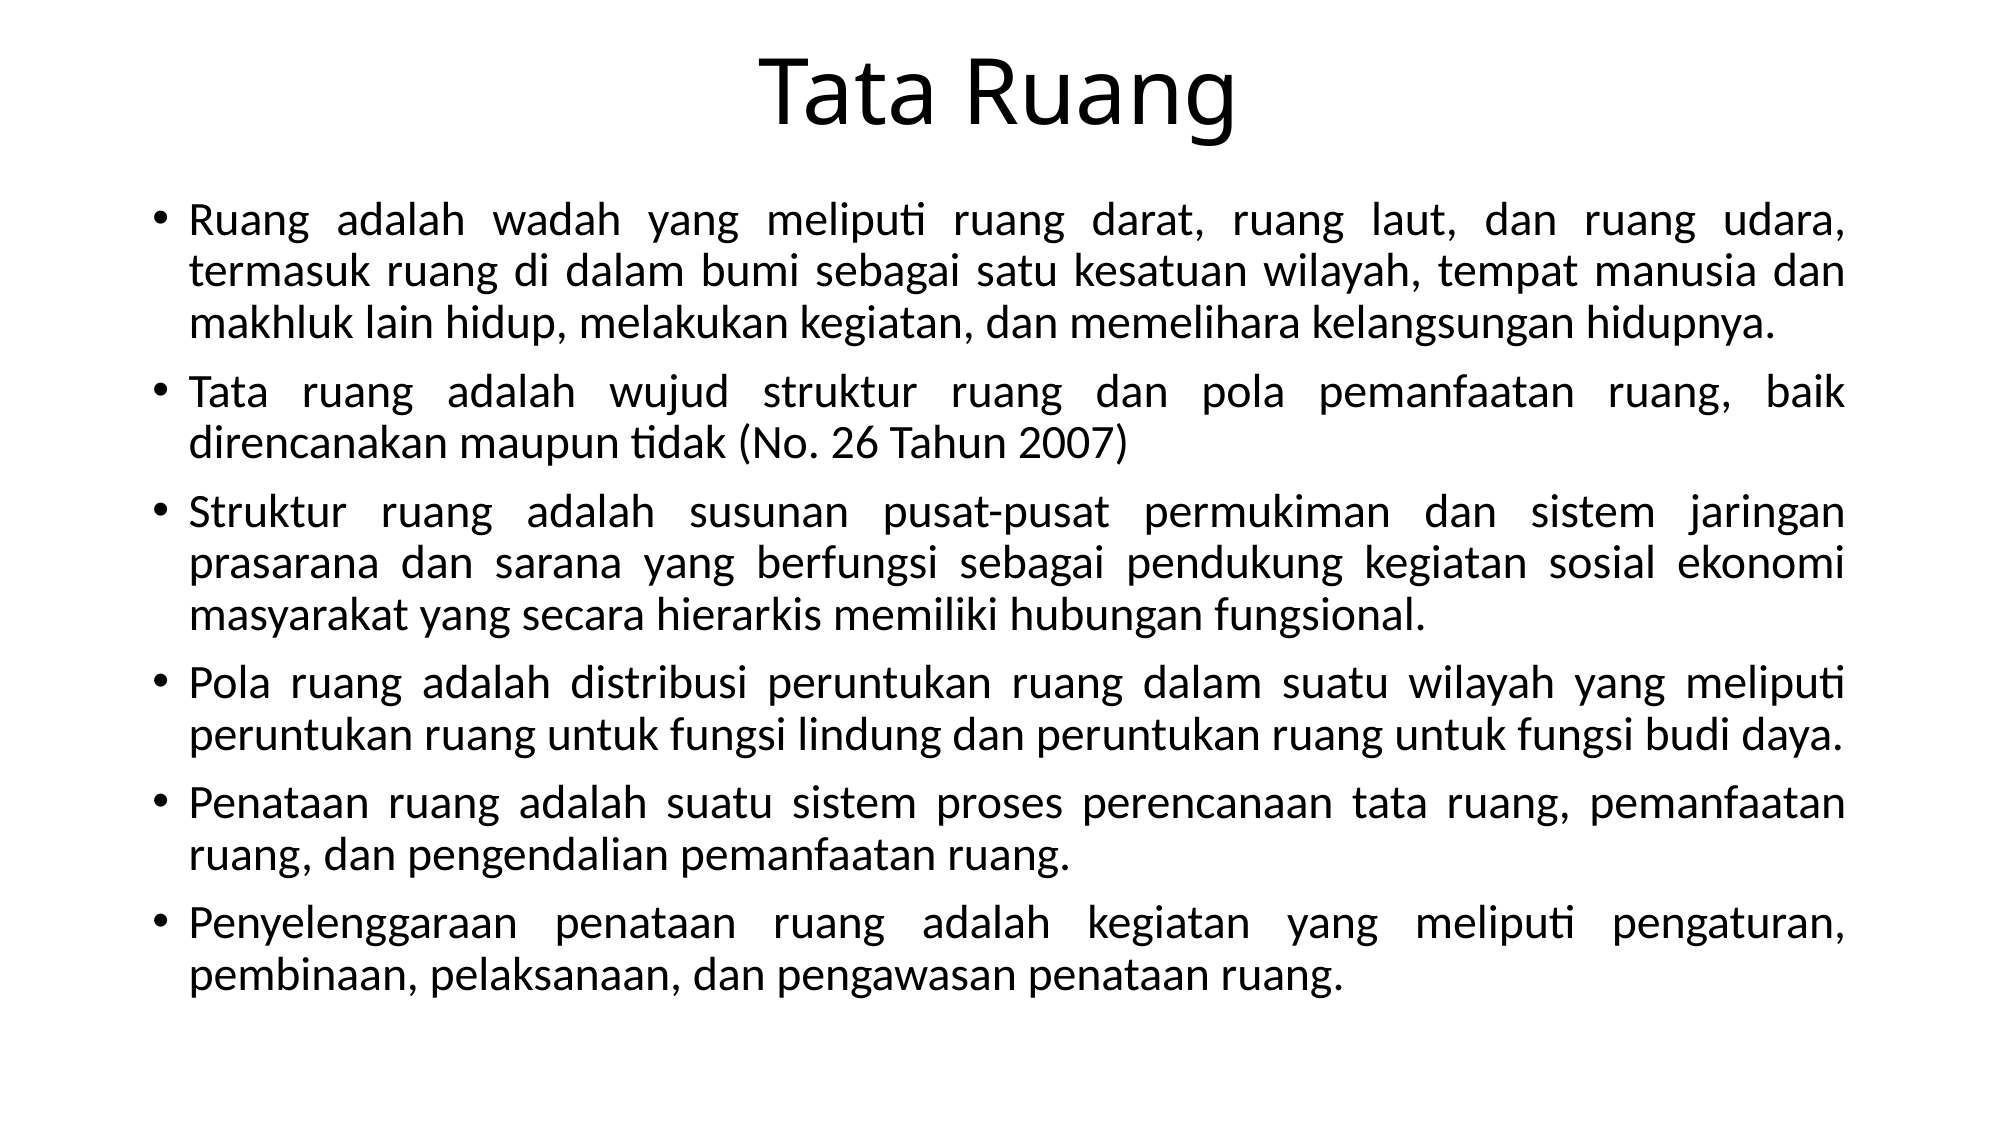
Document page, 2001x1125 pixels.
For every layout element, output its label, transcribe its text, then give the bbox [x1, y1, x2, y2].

list Ruang adalah wadah yang meliputi ruang darat, ruang laut, dan ruang udara, termasuk ruang di dalam bumi sebagai satu kesatuan wilayah, tempat manusia dan makhluk lain hidup, melakukan kegiatan, dan memelihara kelangsungan hidupnya. Tata ruang adalah wujud struktur ruang dan pola pemanfaatan ruang, baik direncanakan maupun tidak (No. 26 Tahun 2007) Struktur ruang adalah susunan pusat-pusat permukiman dan sistem jaringan prasarana dan sarana yang berfungsi sebagai pendukung kegiatan sosial ekonomi masyarakat yang secara hierarkis memiliki hubungan fungsional. Pola ruang adalah distribusi peruntukan ruang dalam suatu wilayah yang meliputi peruntukan ruang untuk fungsi lindung dan peruntukan ruang untuk fungsi budi daya. Penataan ruang adalah suatu sistem proses perencanaan tata ruang, pemanfaatan ruang, dan pengendalian pemanfaatan ruang. Penyelenggaraan penataan ruang adalah kegiatan yang meliputi pengaturan, pembinaan, pelaksanaan, dan pengawasan penataan ruang. [137, 186, 1863, 1066]
title Tata Ruang [137, 31, 1863, 159]
